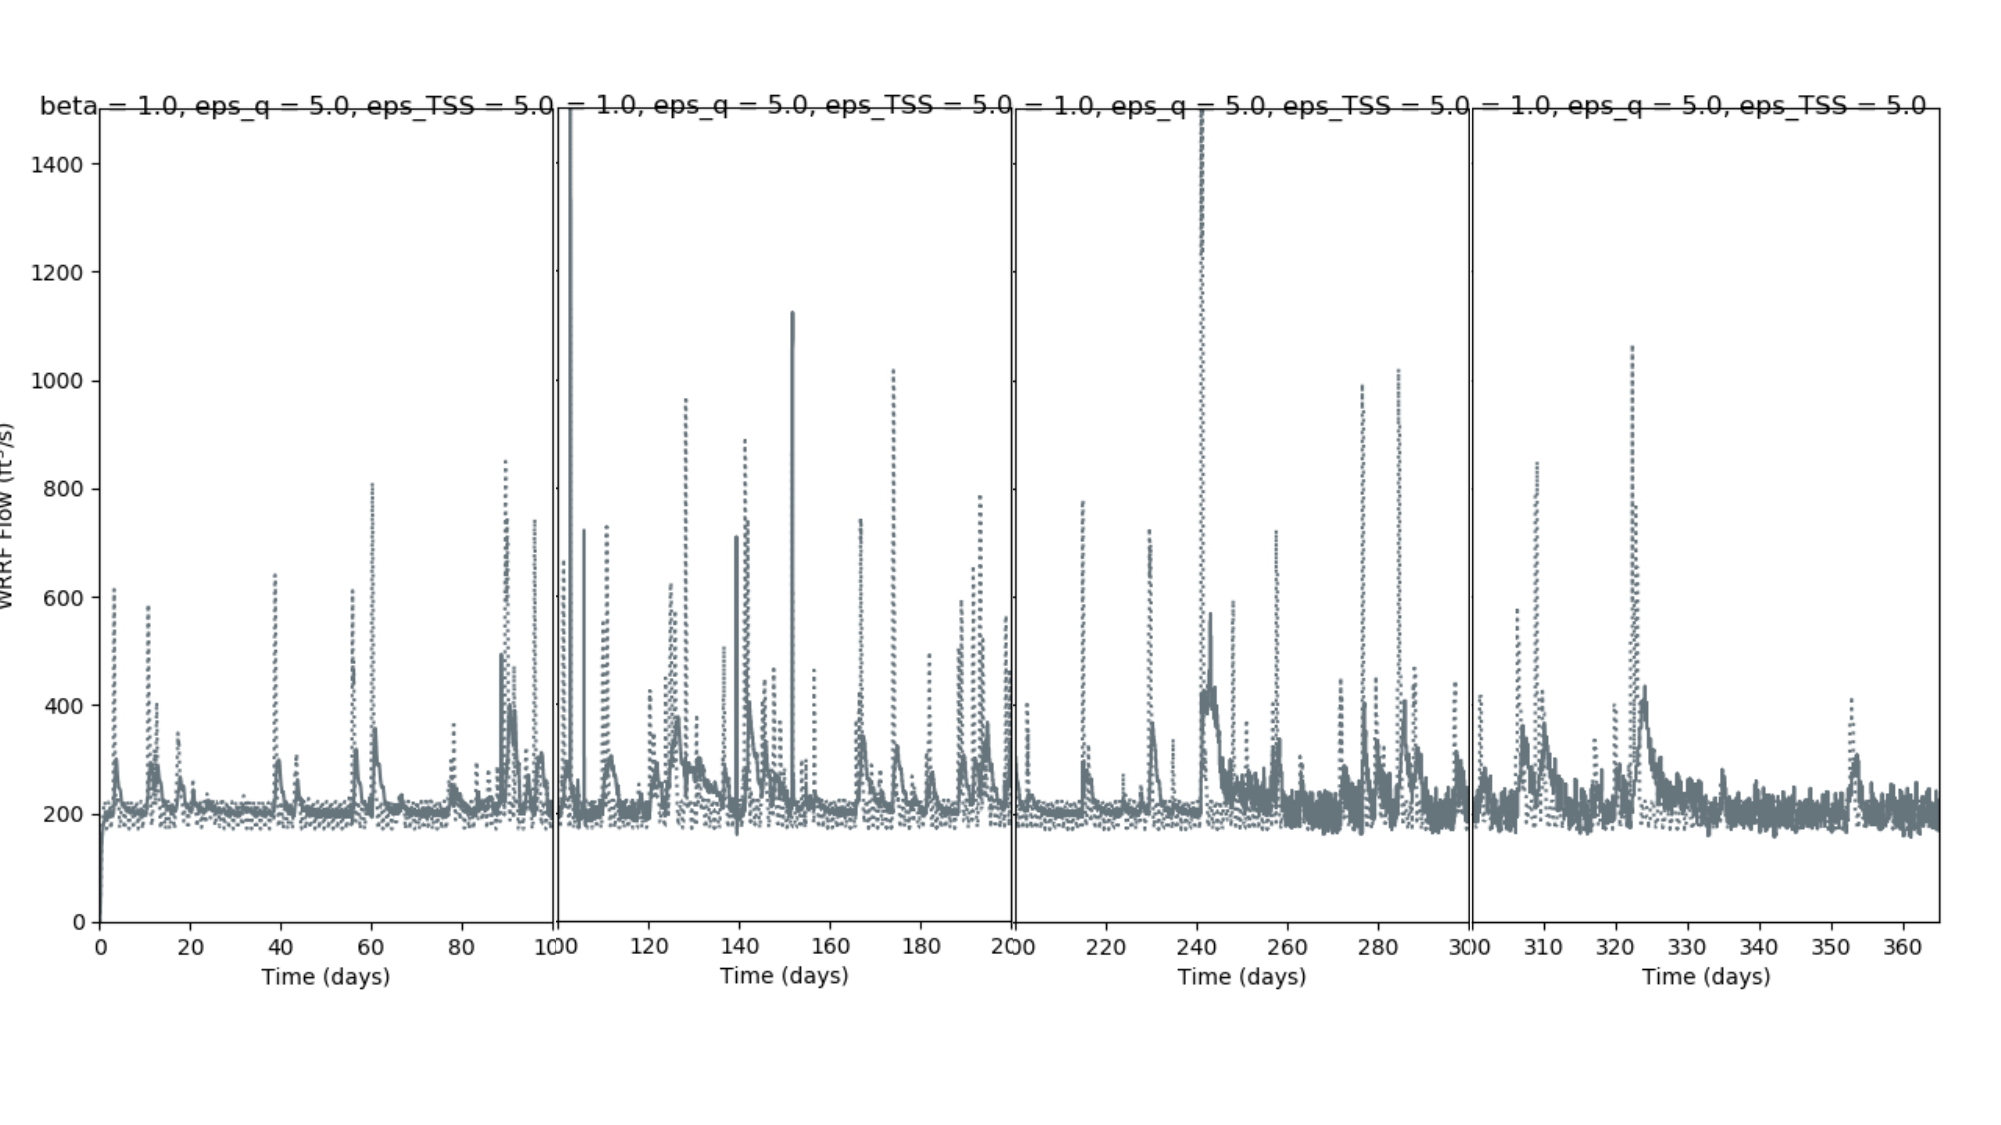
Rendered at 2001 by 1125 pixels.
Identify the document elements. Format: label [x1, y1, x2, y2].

picture [0, 80, 1943, 1013]
